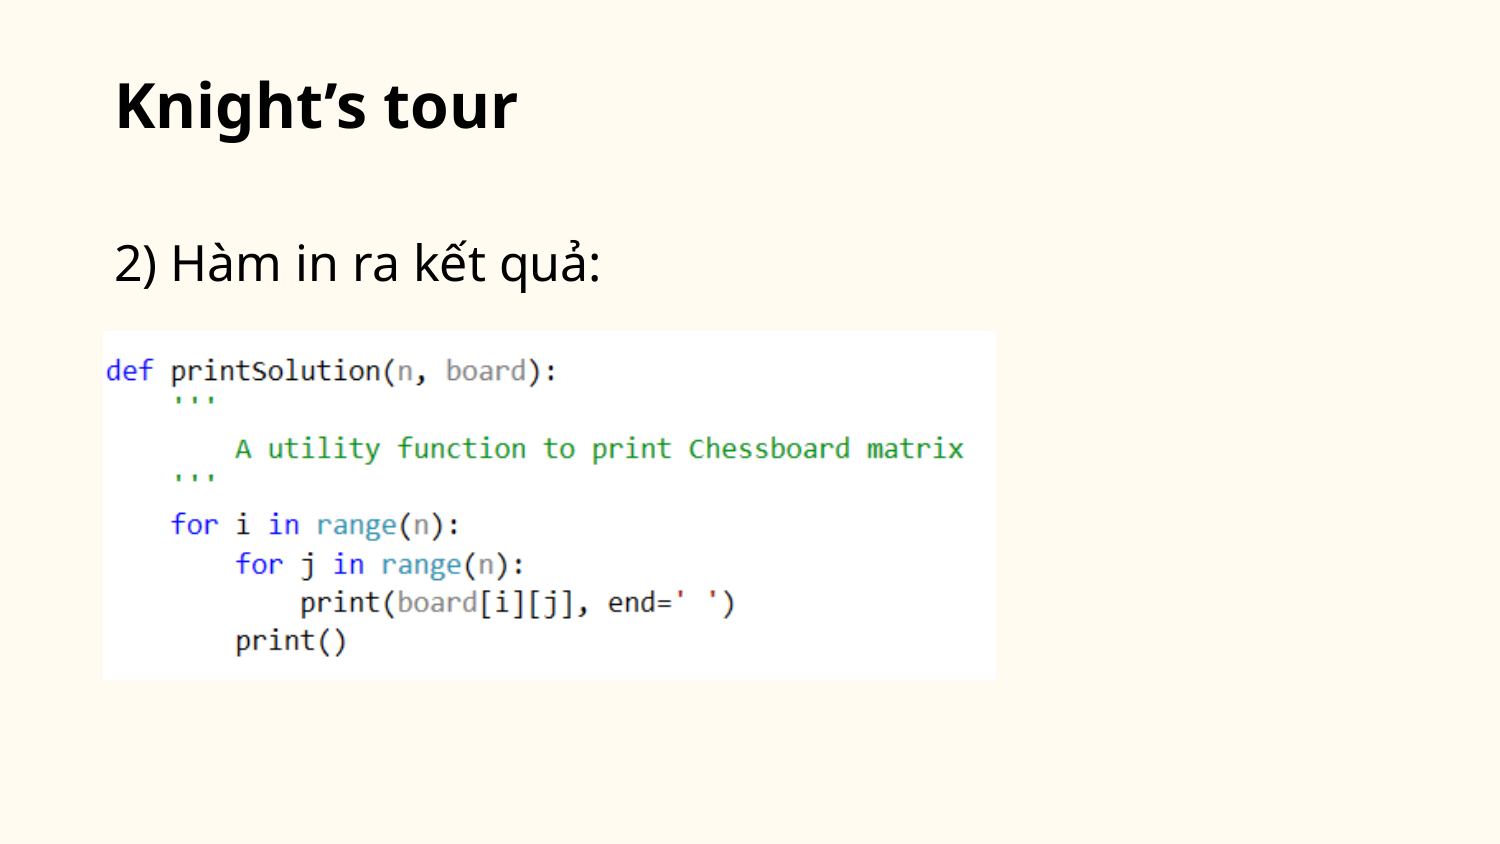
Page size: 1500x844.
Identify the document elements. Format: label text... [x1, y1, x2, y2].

title Knight’s tour [103, 75, 1397, 208]
picture [102, 330, 996, 680]
text_box 2) Hàm in ra kết quả: [103, 225, 1397, 419]
